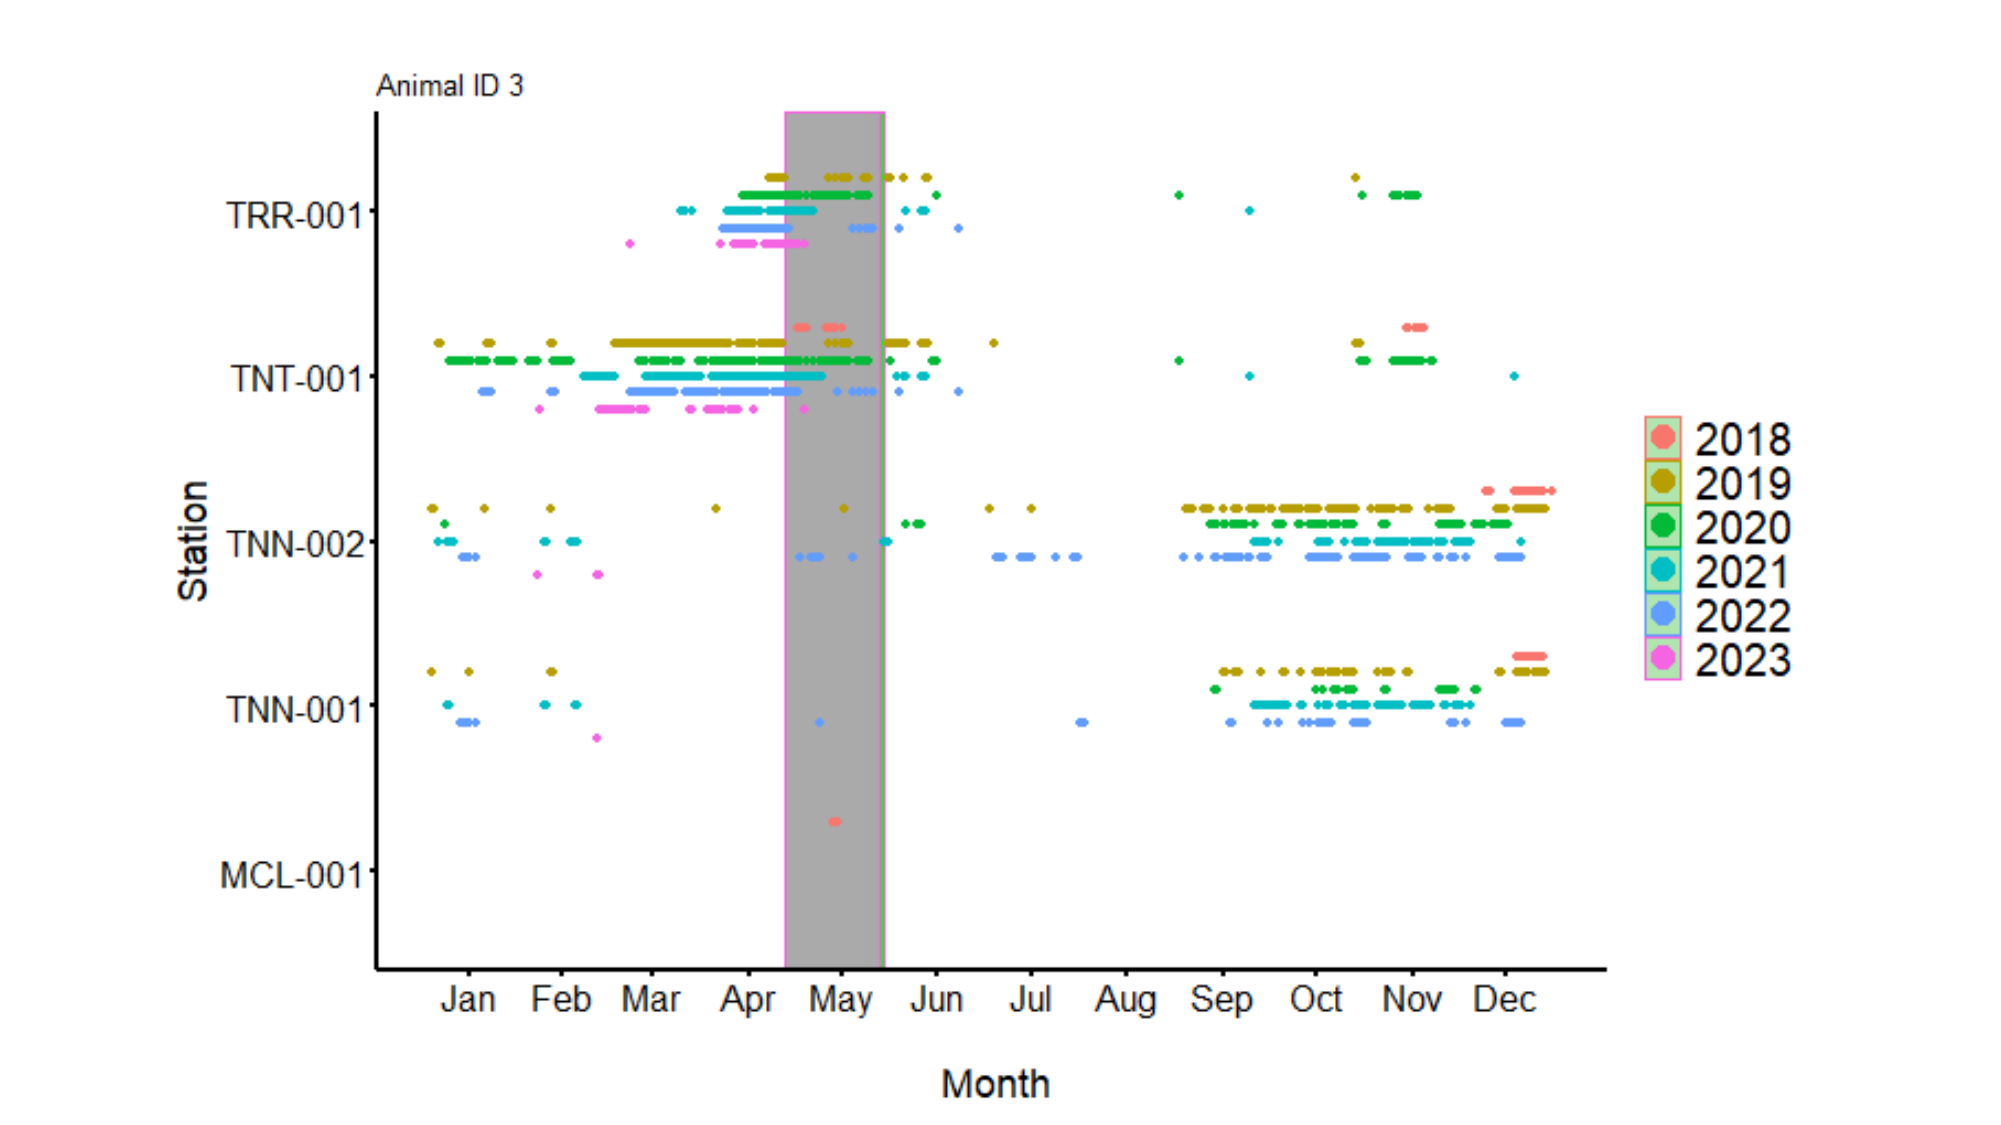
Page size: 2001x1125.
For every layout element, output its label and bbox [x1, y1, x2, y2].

list [163, 59, 1817, 1118]
